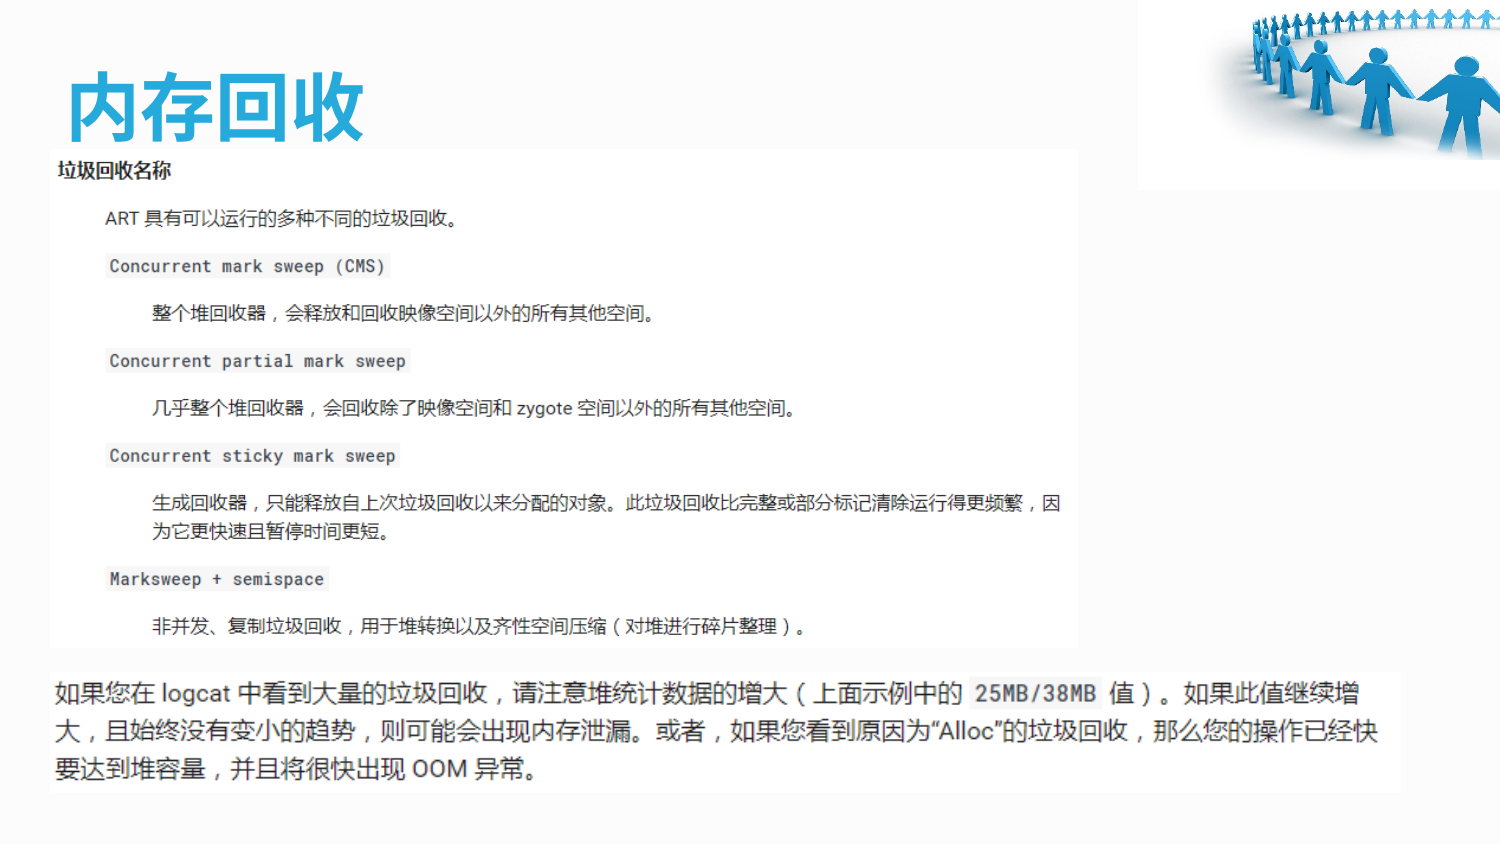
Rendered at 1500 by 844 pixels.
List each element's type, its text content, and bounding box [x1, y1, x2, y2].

picture [1137, 0, 1500, 190]
picture [50, 149, 1078, 648]
picture [50, 672, 1401, 793]
text_box 内存回收 [50, 35, 396, 149]
